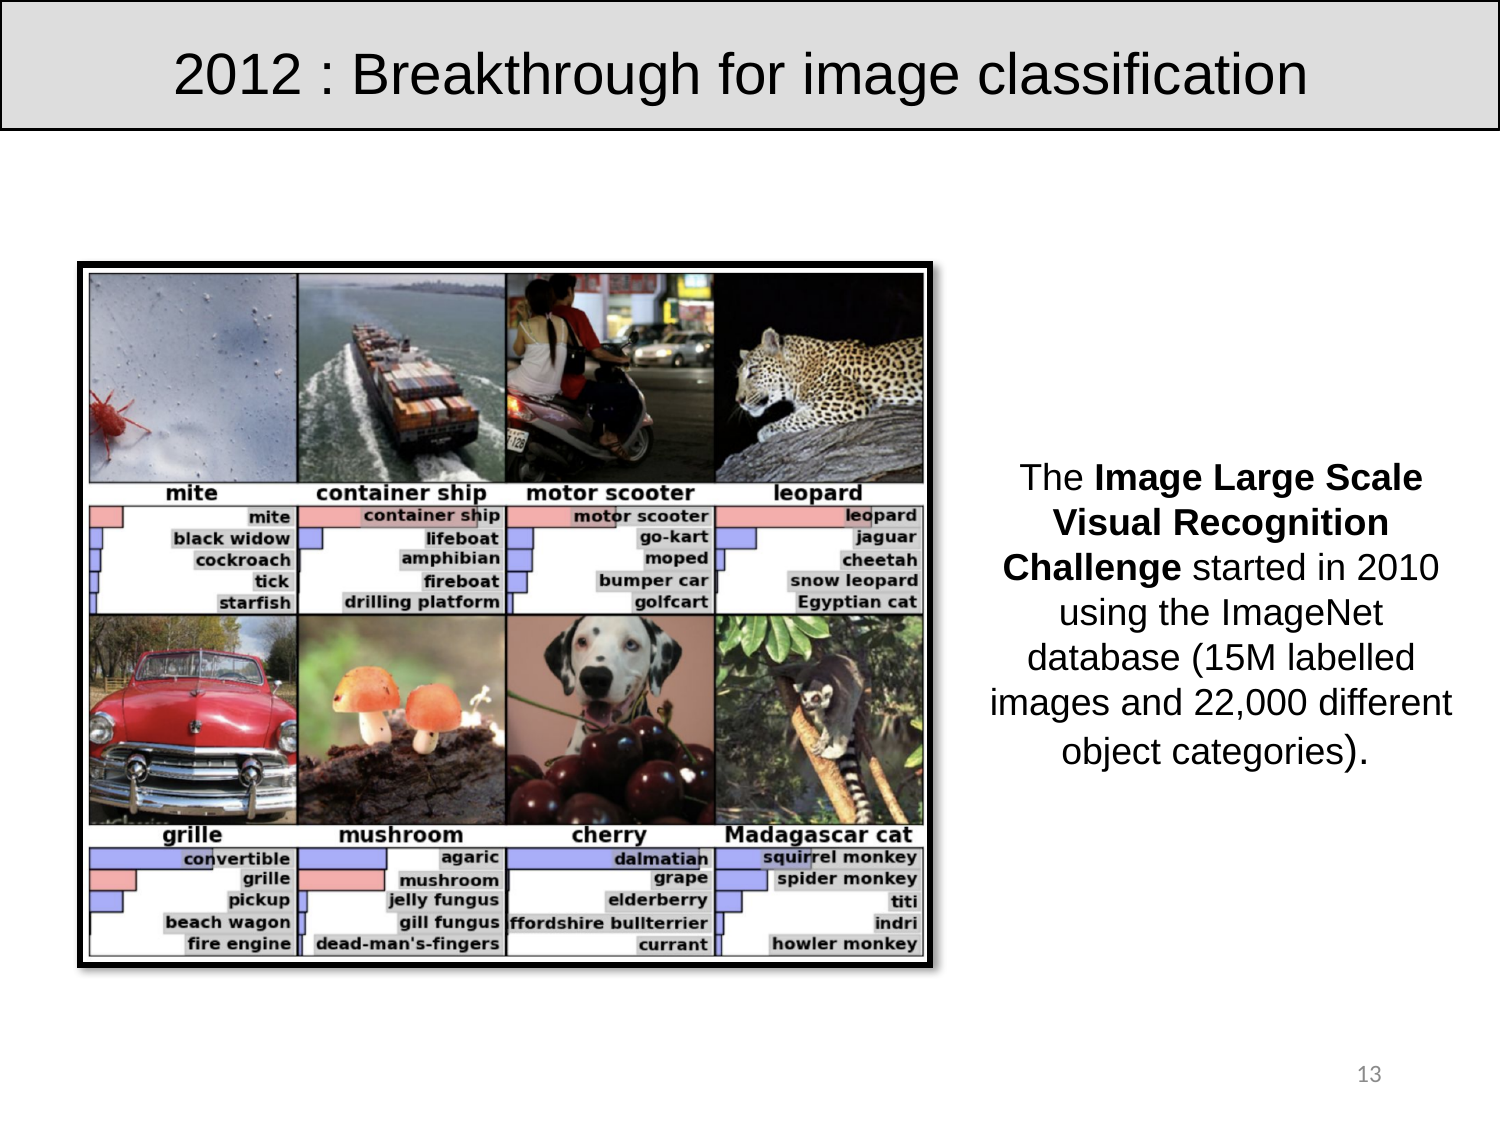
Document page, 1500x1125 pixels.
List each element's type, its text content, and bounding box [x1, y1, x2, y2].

text_box The Image Large Scale Visual Recognition Challenge started in 2010 using the ImageNet database (15M labelled images and 22,000 different object categories). [974, 445, 1468, 781]
picture [83, 267, 928, 962]
slide_number 13 [1059, 1042, 1397, 1103]
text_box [0, 0, 1500, 130]
